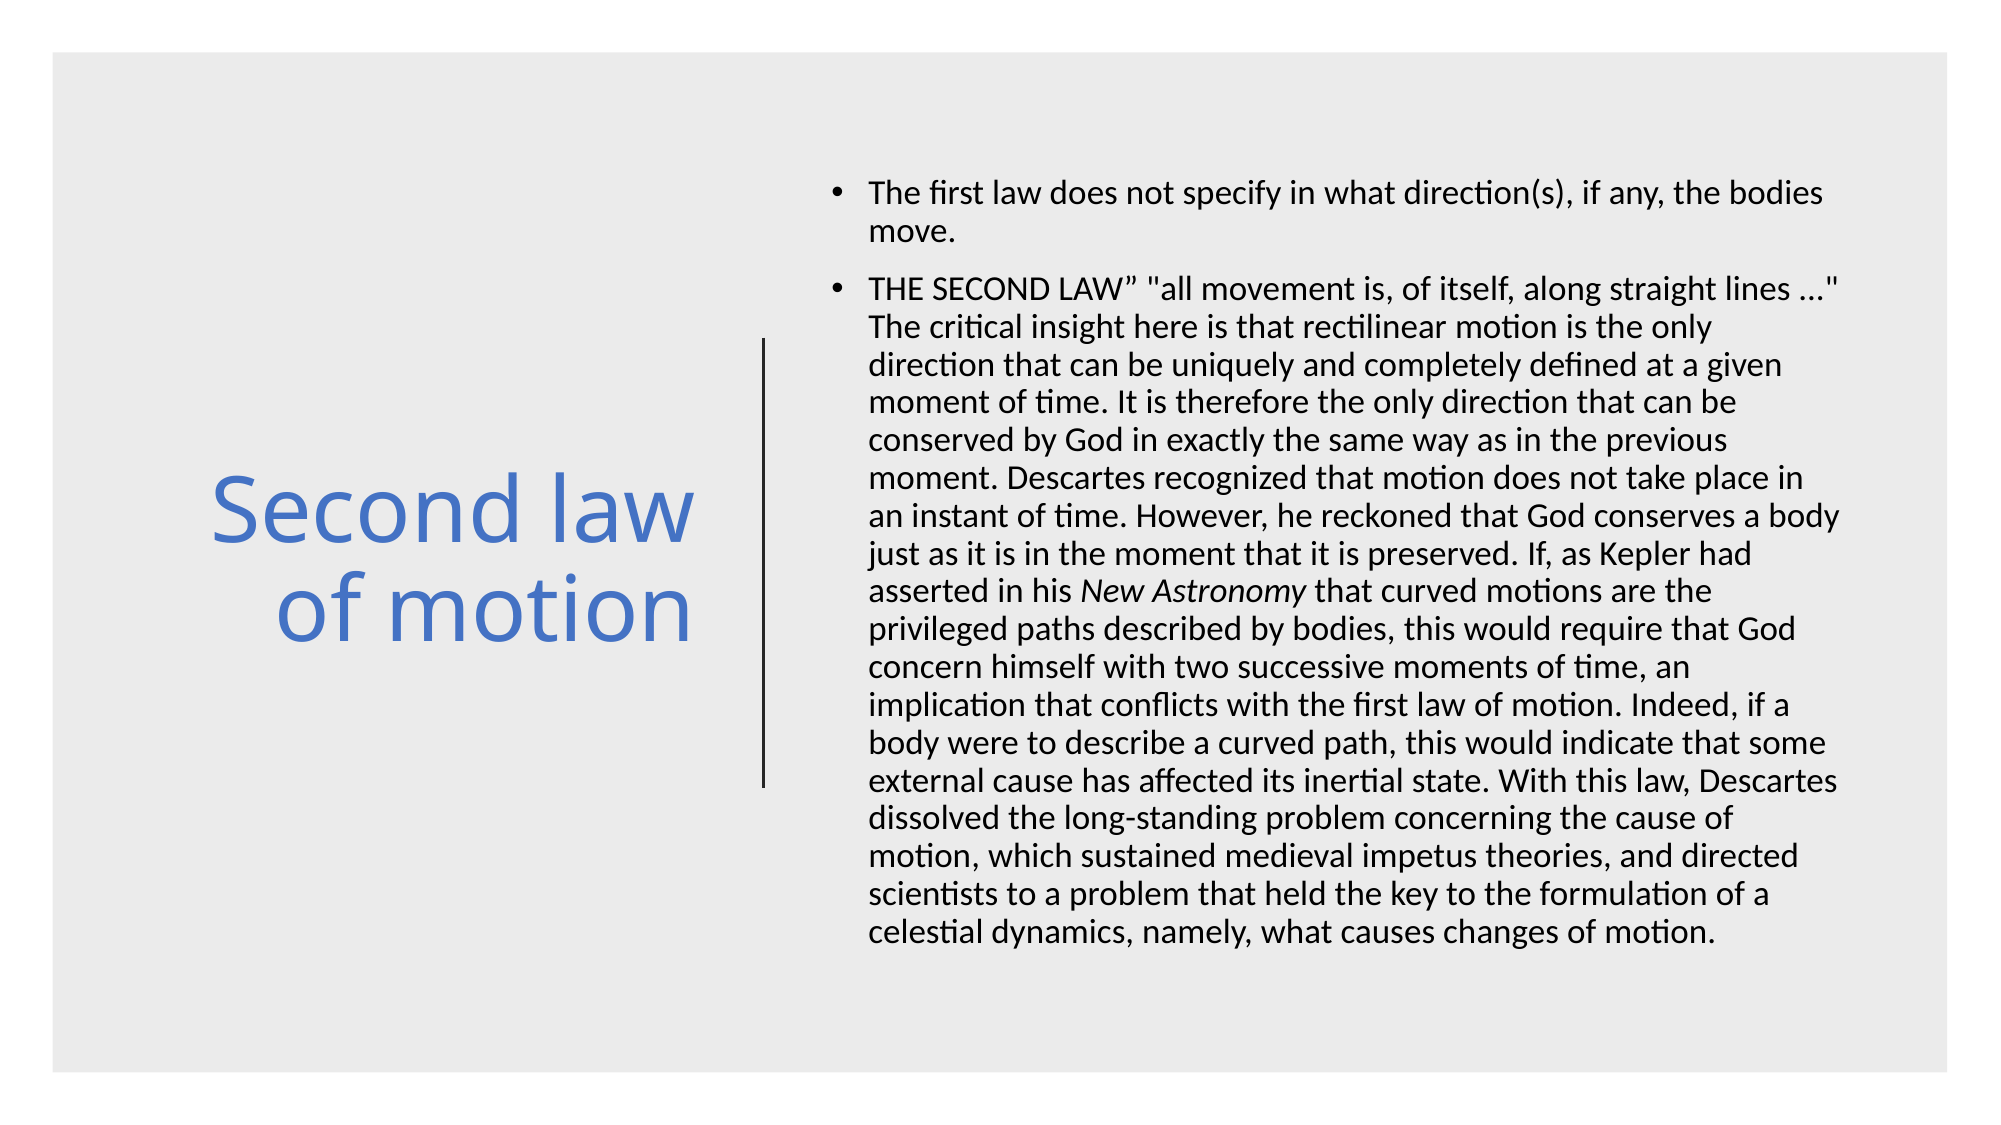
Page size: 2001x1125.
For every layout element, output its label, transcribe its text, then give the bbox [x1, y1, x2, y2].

title Second law of motion [137, 158, 711, 967]
list The first law does not specify in what direction(s), if any, the bodies move. THE SECOND LAW” "all movement is, of itself, along straight lines ..." The critical insight here is that rectilinear motion is the only direction that can be uniquely and completely defined at a given moment of time. It is therefore the only direction that can be conserved by God in exactly the same way as in the previous moment. Descartes recognized that motion does not take place in an instant of time. However, he reckoned that God conserves a body just as it is in the moment that it is preserved. If, as Kepler had asserted in his New Astronomy that curved motions are the privileged paths described by bodies, this would require that God concern himself with two successive moments of time, an implication that conflicts with the first law of motion. Indeed, if a body were to describe a curved path, this would indicate that some external cause has affected its inertial state. With this law, Descartes dissolved the long-standing problem concern­ing the cause of motion, which sustained medieval impetus theories, and directed scientists to a problem that held the key to the formulation of a celestial dynamics, namely, what causes changes of motion. [816, 158, 1863, 967]
text_box [52, 51, 1948, 1073]
